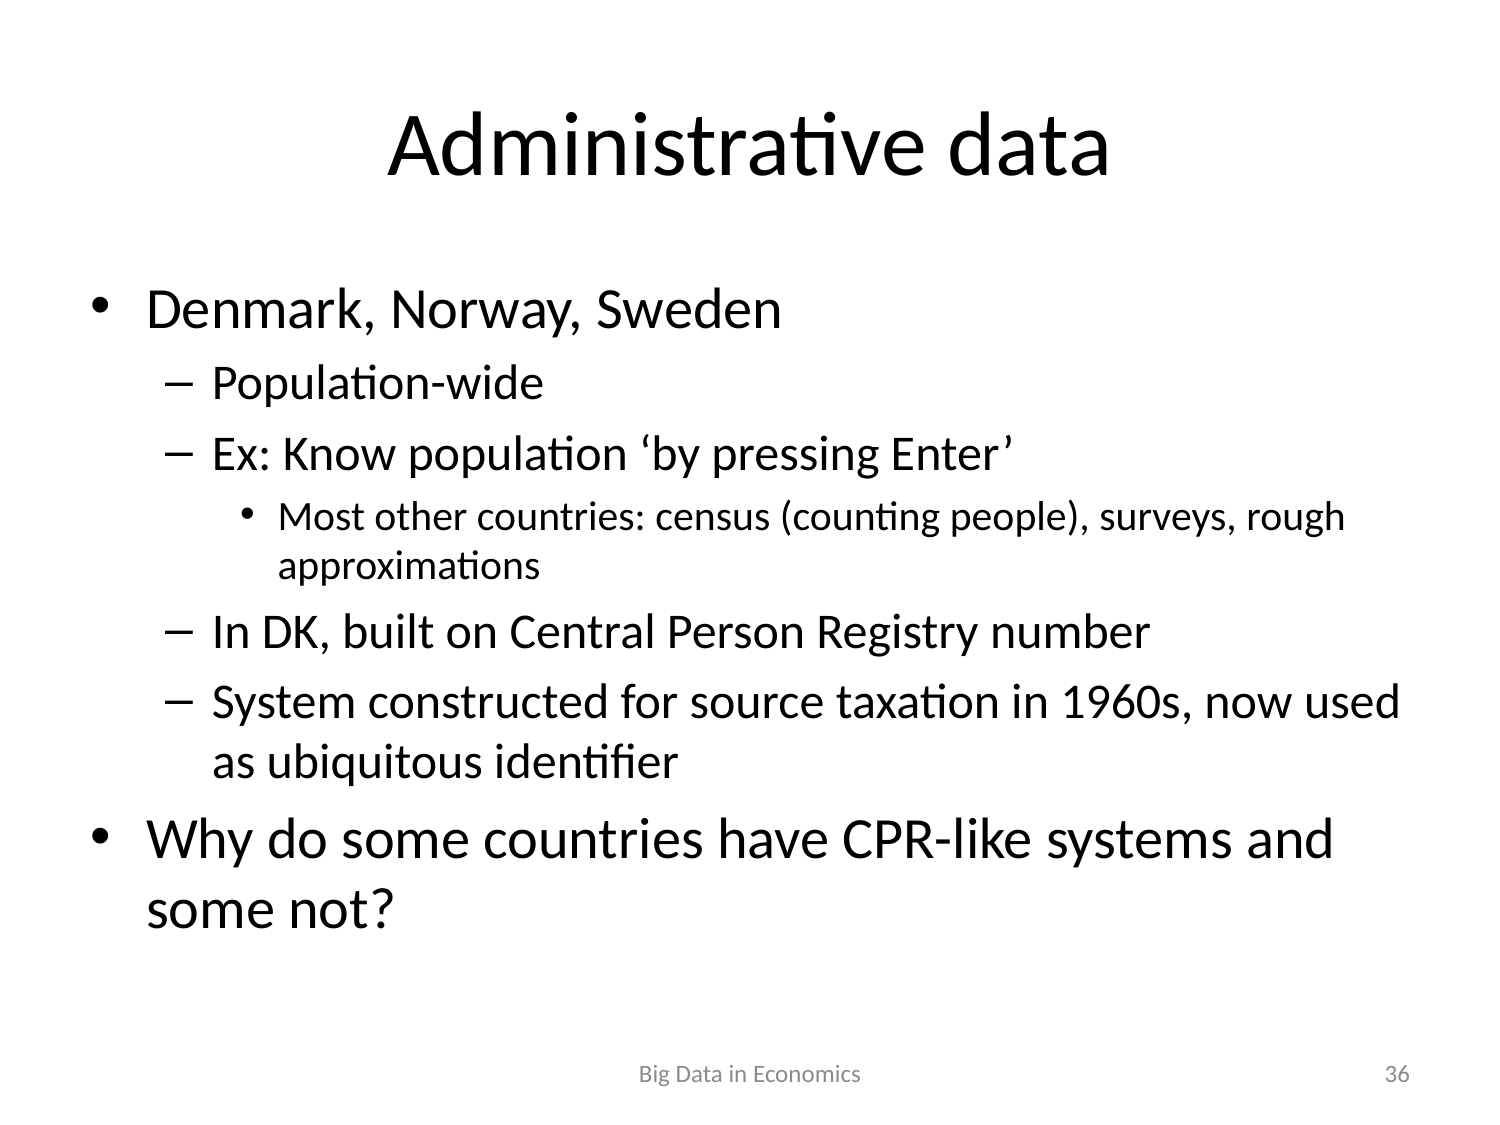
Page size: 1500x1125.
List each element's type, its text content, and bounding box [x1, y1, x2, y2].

footer Big Data in Economics [512, 1042, 988, 1103]
list Denmark, Norway, Sweden Population-wide Ex: Know population ‘by pressing Enter’ Most other countries: census (counting people), surveys, rough approximations In DK, built on Central Person Registry number System constructed for source taxation in 1960s, now used as ubiquitous identifier Why do some countries have CPR-like systems and some not? [75, 262, 1424, 1012]
title Administrative data [75, 45, 1425, 233]
slide_number 36 [1074, 1042, 1425, 1103]
